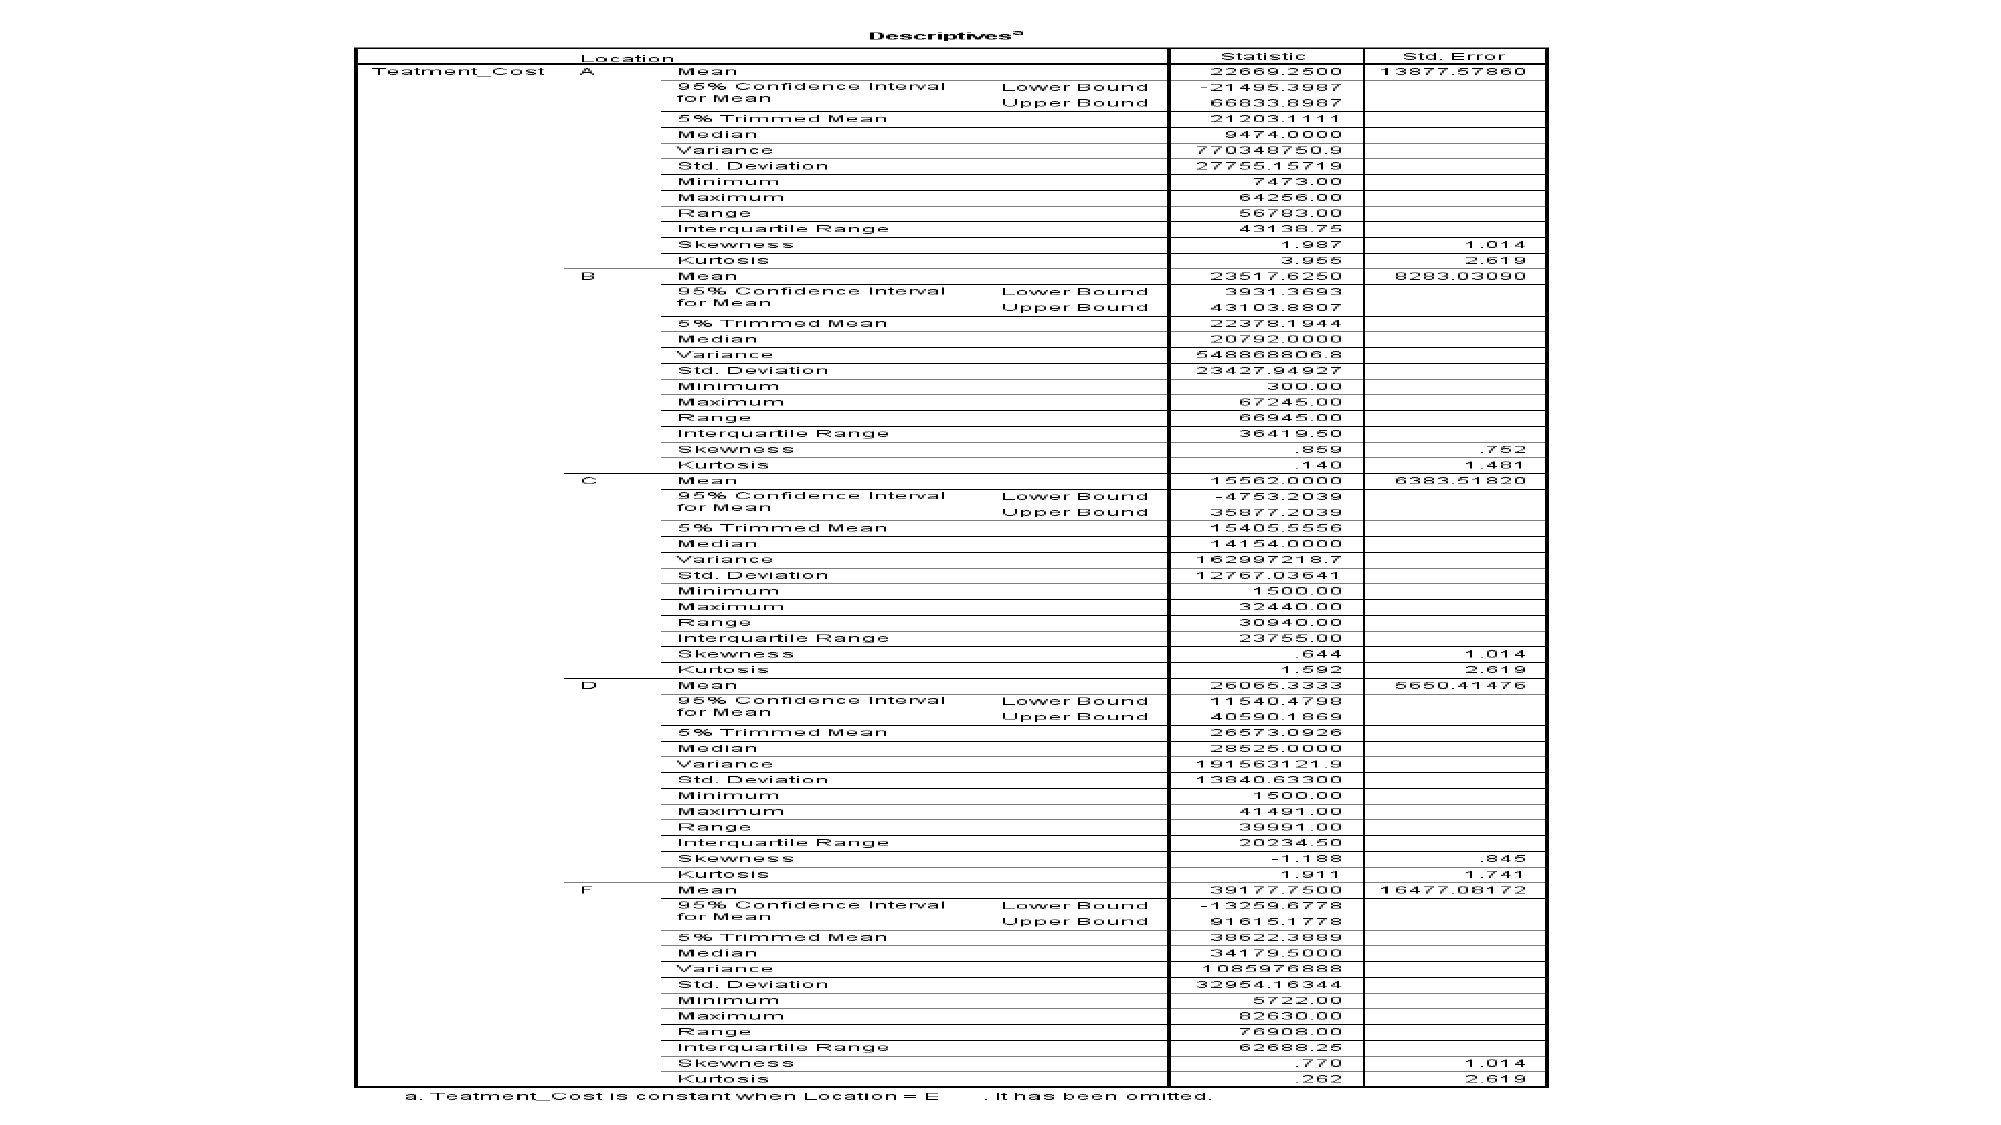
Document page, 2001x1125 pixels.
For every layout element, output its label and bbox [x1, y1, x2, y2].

picture [345, 25, 1561, 1108]
